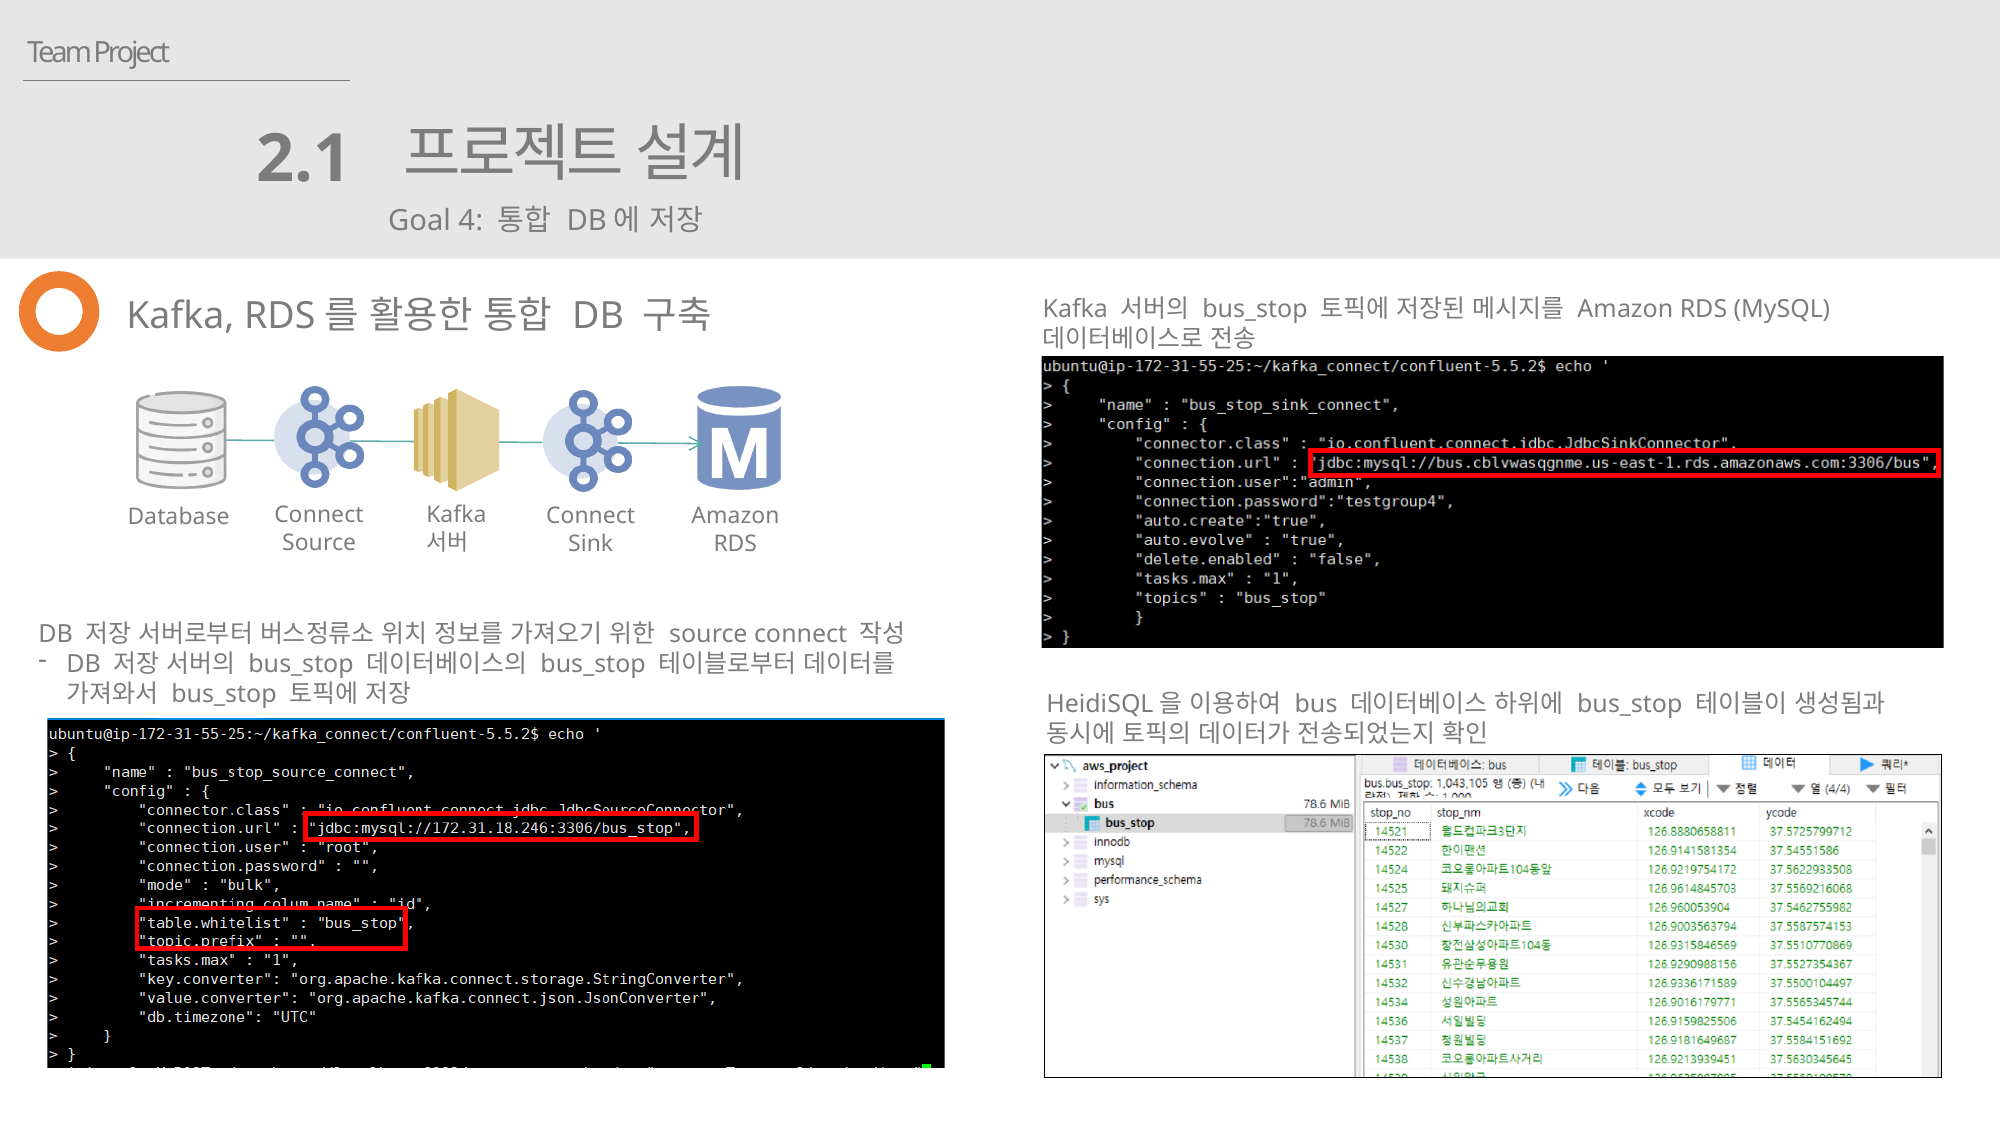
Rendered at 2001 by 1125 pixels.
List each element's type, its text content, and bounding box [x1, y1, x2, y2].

text_box [26, 278, 93, 345]
text_box Goal 4: 통합 DB에 저장 [373, 193, 718, 244]
text_box 프로젝트 설계 [388, 105, 763, 196]
text_box Team Project [12, 25, 185, 76]
text_box DB 저장 서버로부터 버스정류소 위치 정보를 가져오기 위한 source connect 작성 DB 저장 서버의 bus_stop 데이터베이스의 bus_stop 테이블로부터 데이터를 가져와서 bus_stop 토픽에 저장 [23, 610, 969, 715]
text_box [47, 718, 945, 1068]
picture [1044, 753, 1942, 1078]
text_box Kafka 서버의 bus_stop 토픽에 저장된 메시지를 Amazon RDS (MySQL) 데이터베이스로 전송 [1027, 285, 1973, 360]
text_box 2.1 [241, 106, 367, 202]
text_box Kafka, RDS를 활용한 통합 DB 구축 [111, 283, 727, 344]
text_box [1041, 356, 1944, 648]
text_box HeidiSQL을 이용하여 bus 데이터베이스 하위에 bus_stop 테이블이 생성됨과 동시에 토픽의 데이터가 전송되었는지 확인 [1031, 680, 1977, 755]
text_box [114, 336, 834, 592]
text_box [0, 0, 2000, 260]
